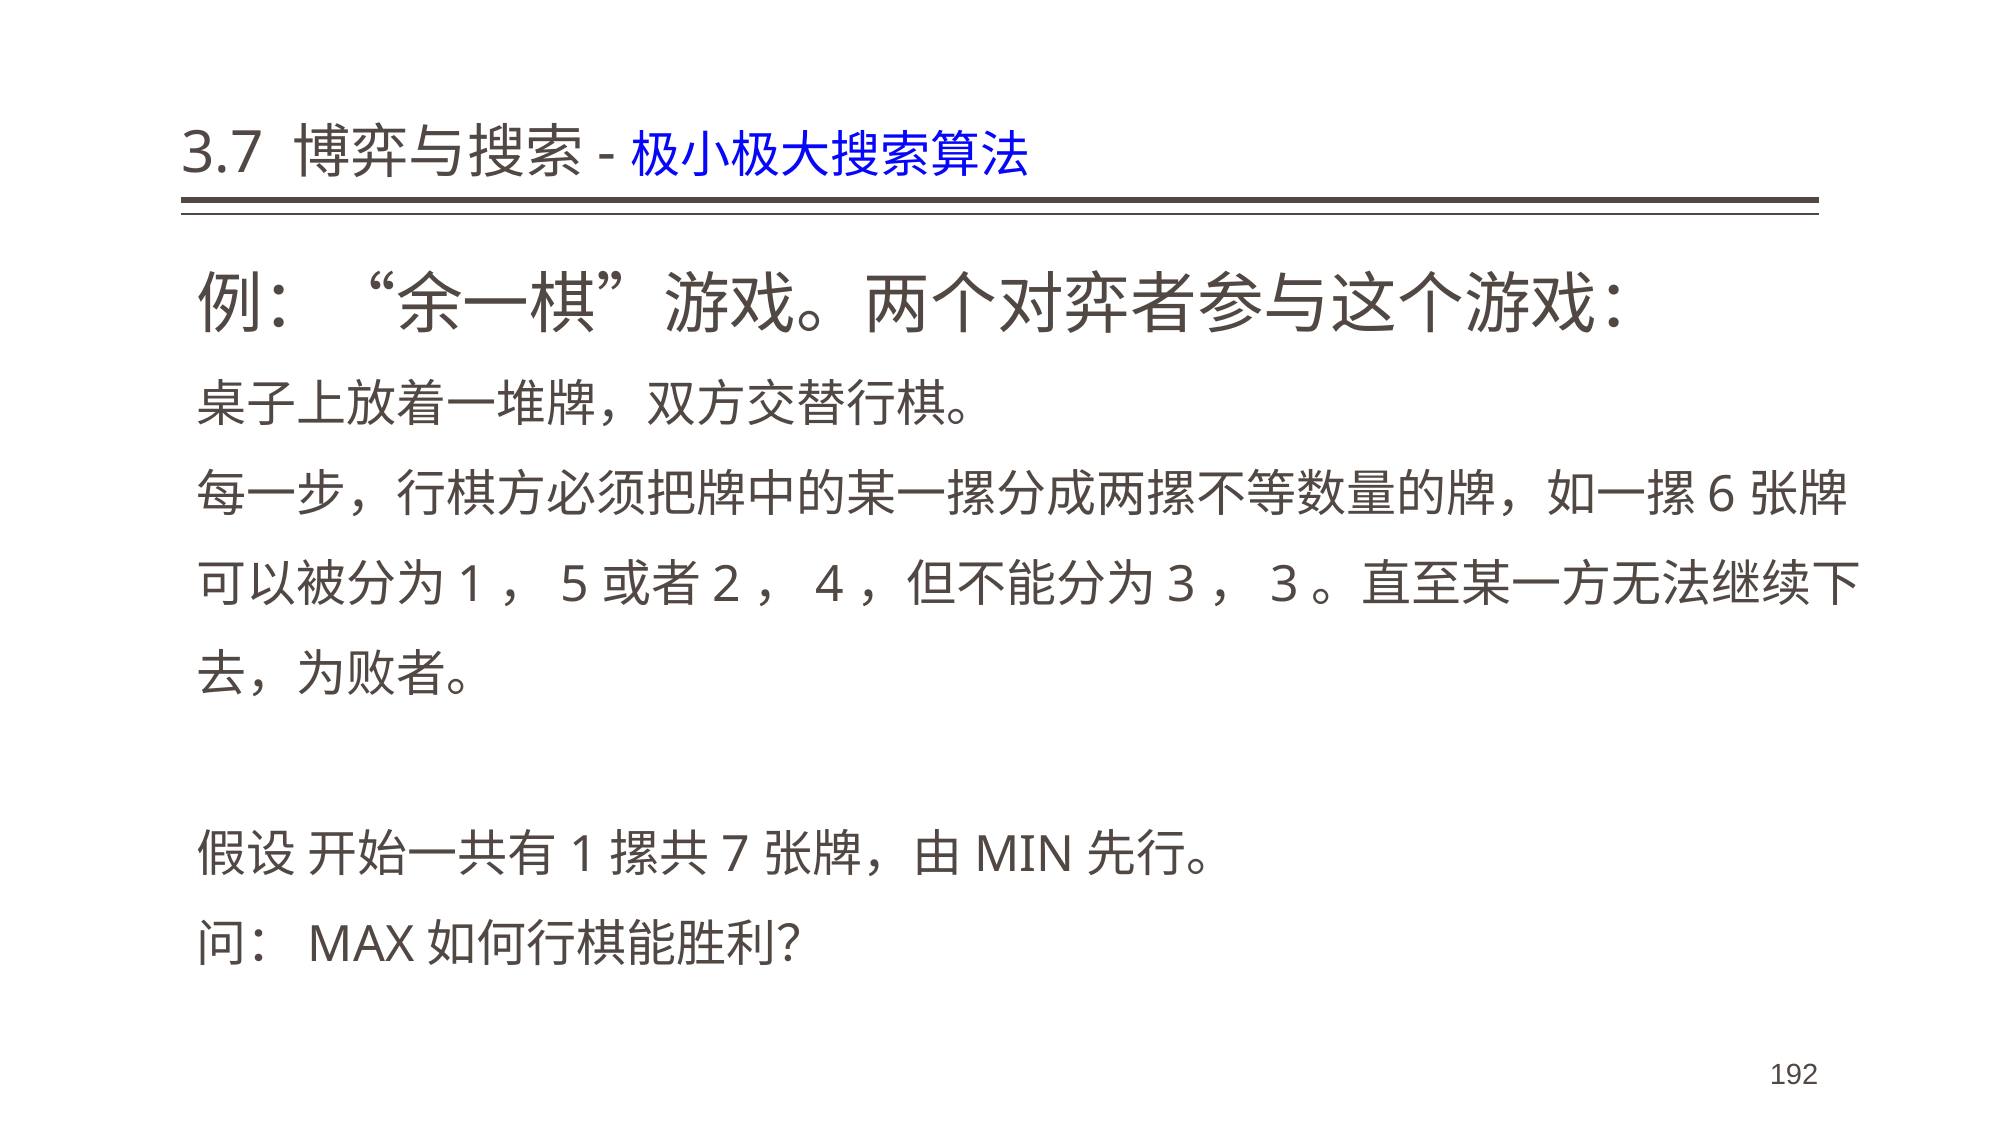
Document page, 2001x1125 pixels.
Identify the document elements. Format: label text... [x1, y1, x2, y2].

slide_number 192 [1518, 1075, 1819, 1103]
title 3.7 博弈与搜索-极小极大搜索算法 [181, 12, 1819, 193]
text_box 例：“余一棋”游戏。两个对弈者参与这个游戏： 桌子上放着一堆牌，双方交替行棋。 每一步，行棋方必须把牌中的某一摞分成两摞不等数量的牌，如一摞6张牌可以被分为1，5或者2，4，但不能分为3，3。直至某一方无法继续下去，为败者。 假设 开始一共有1摞共7张牌，由MIN先行。 问：MAX如何行棋能胜利？ [181, 213, 1882, 1075]
